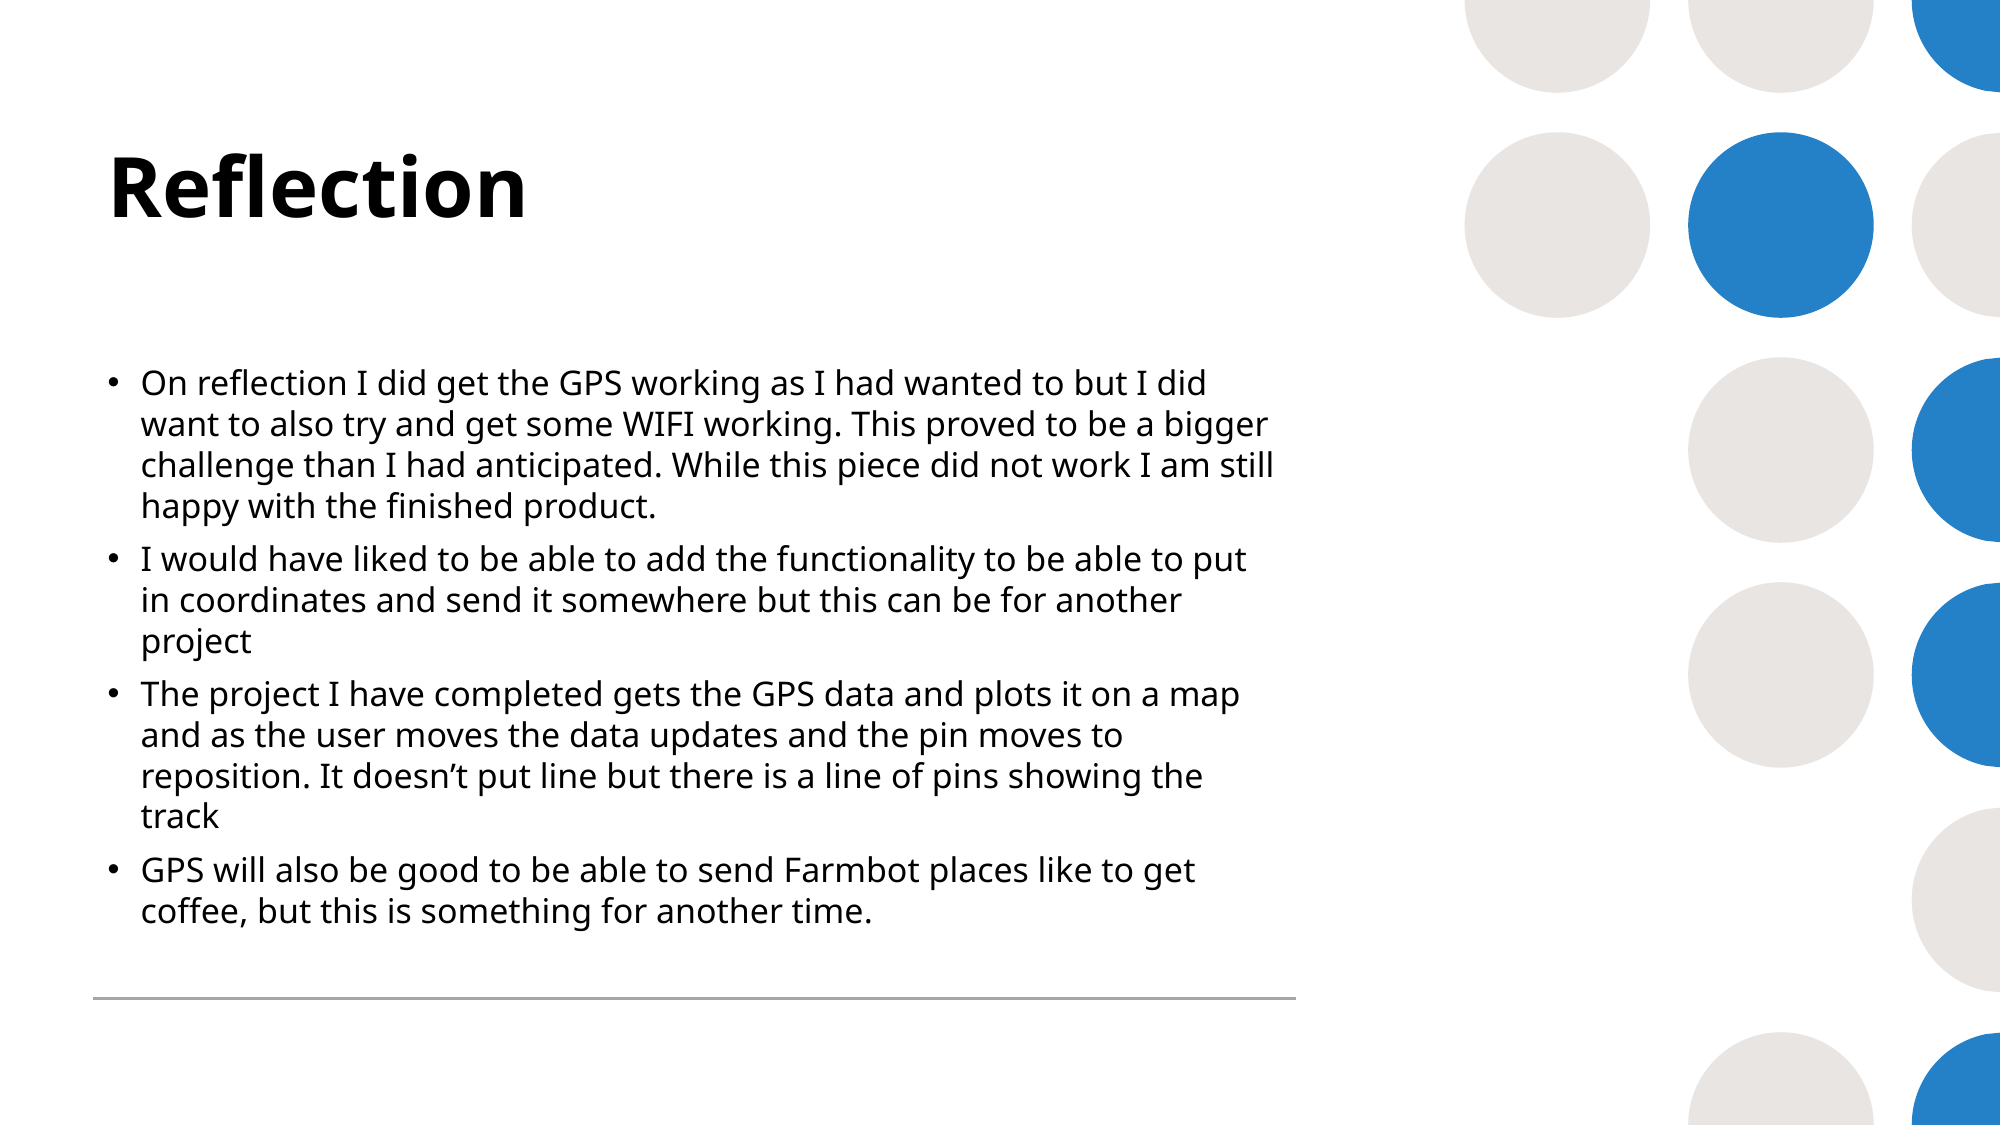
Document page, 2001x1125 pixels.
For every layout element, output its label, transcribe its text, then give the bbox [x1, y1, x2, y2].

title Reflection [92, 126, 1297, 335]
list On reflection I did get the GPS working as I had wanted to but I did want to also try and get some WIFI working. This proved to be a bigger challenge than I had anticipated. While this piece did not work I am still happy with the finished product. I would have liked to be able to add the functionality to be able to put in coordinates and send it somewhere but this can be for another project The project I have completed gets the GPS data and plots it on a map and as the user moves the data updates and the pin moves to reposition. It doesn’t put line but there is a line of pins showing the track GPS will also be good to be able to send Farmbot places like to get coffee, but this is something for another time. [92, 354, 1297, 946]
